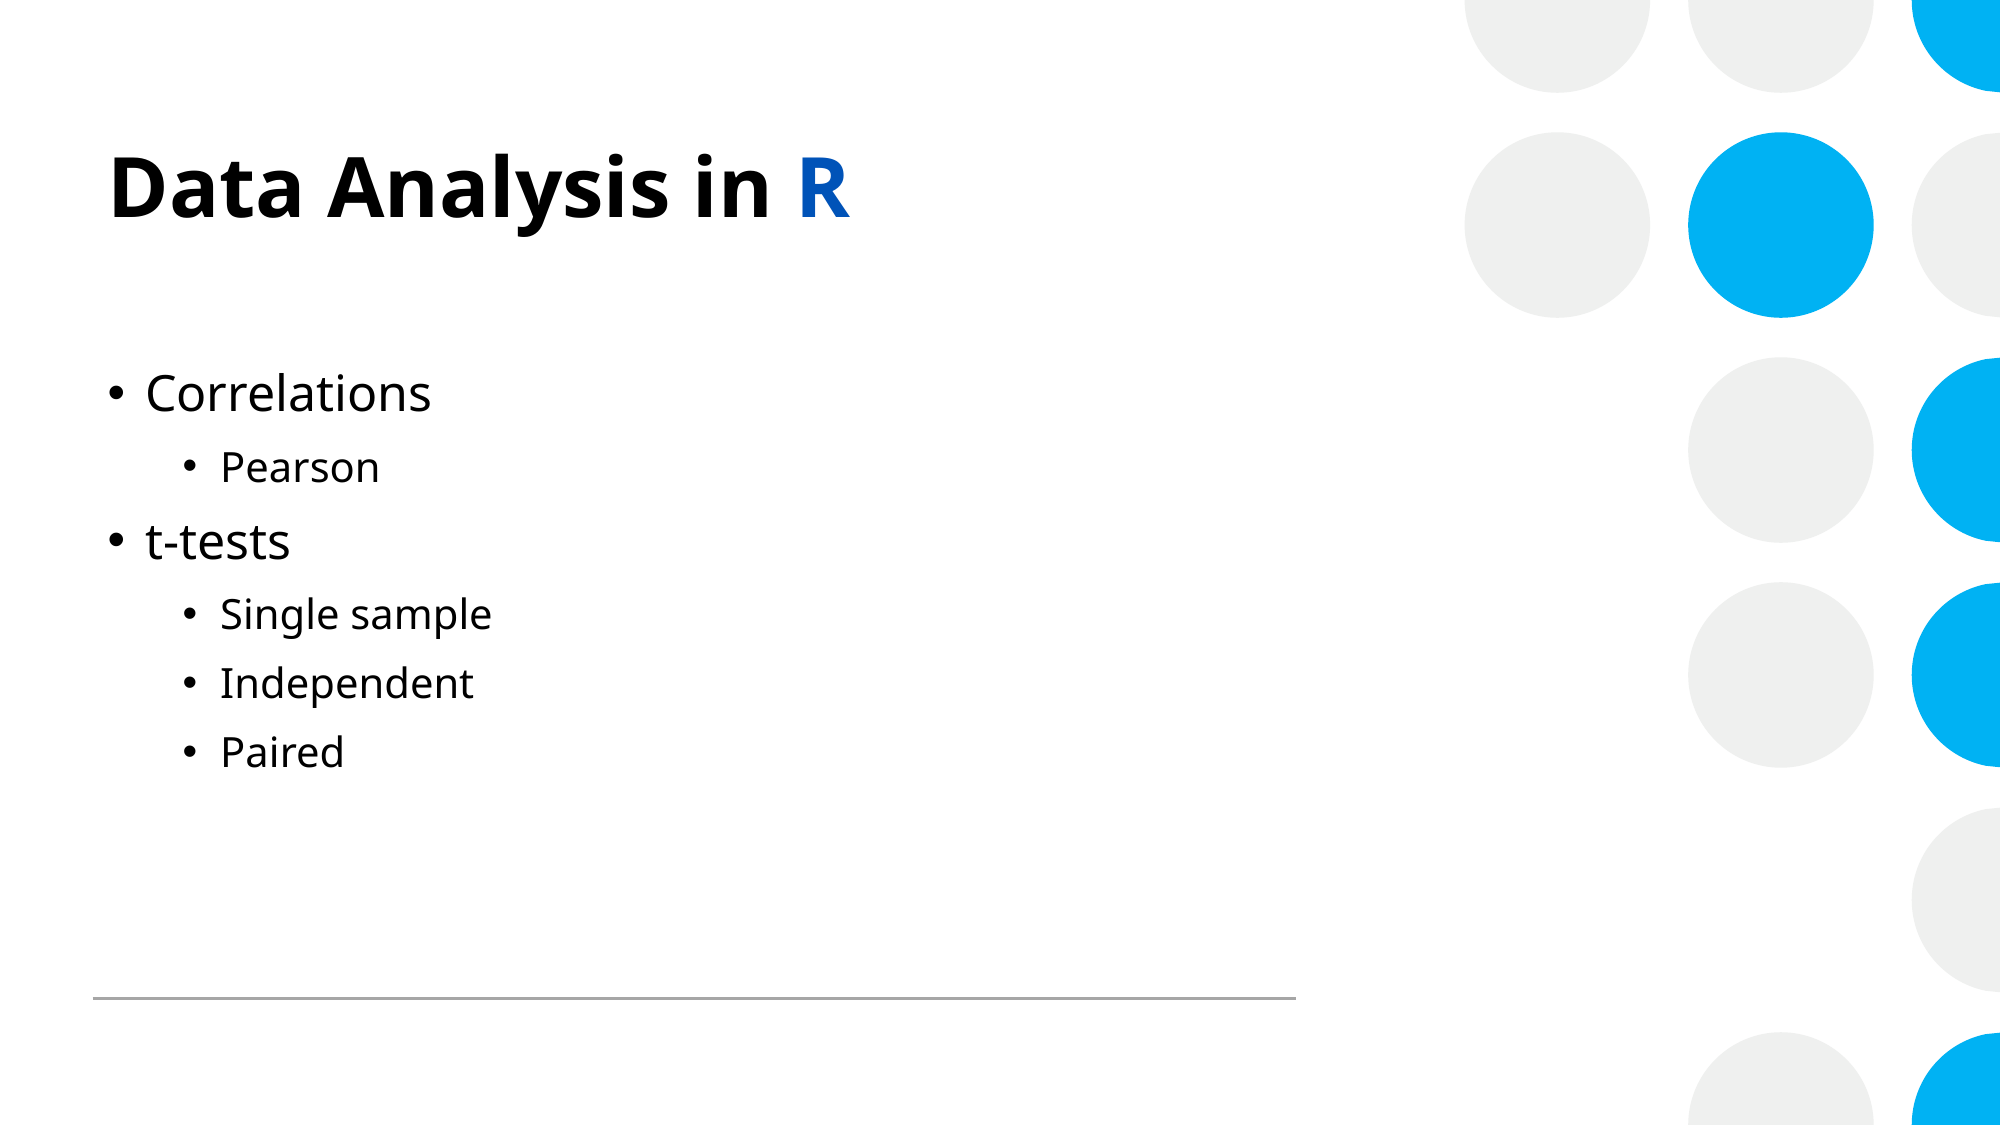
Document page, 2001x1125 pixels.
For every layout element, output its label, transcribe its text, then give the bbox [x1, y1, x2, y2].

list Correlations Pearson t-tests Single sample Independent Paired [92, 354, 1297, 946]
title Data Analysis in R [92, 126, 1297, 335]
